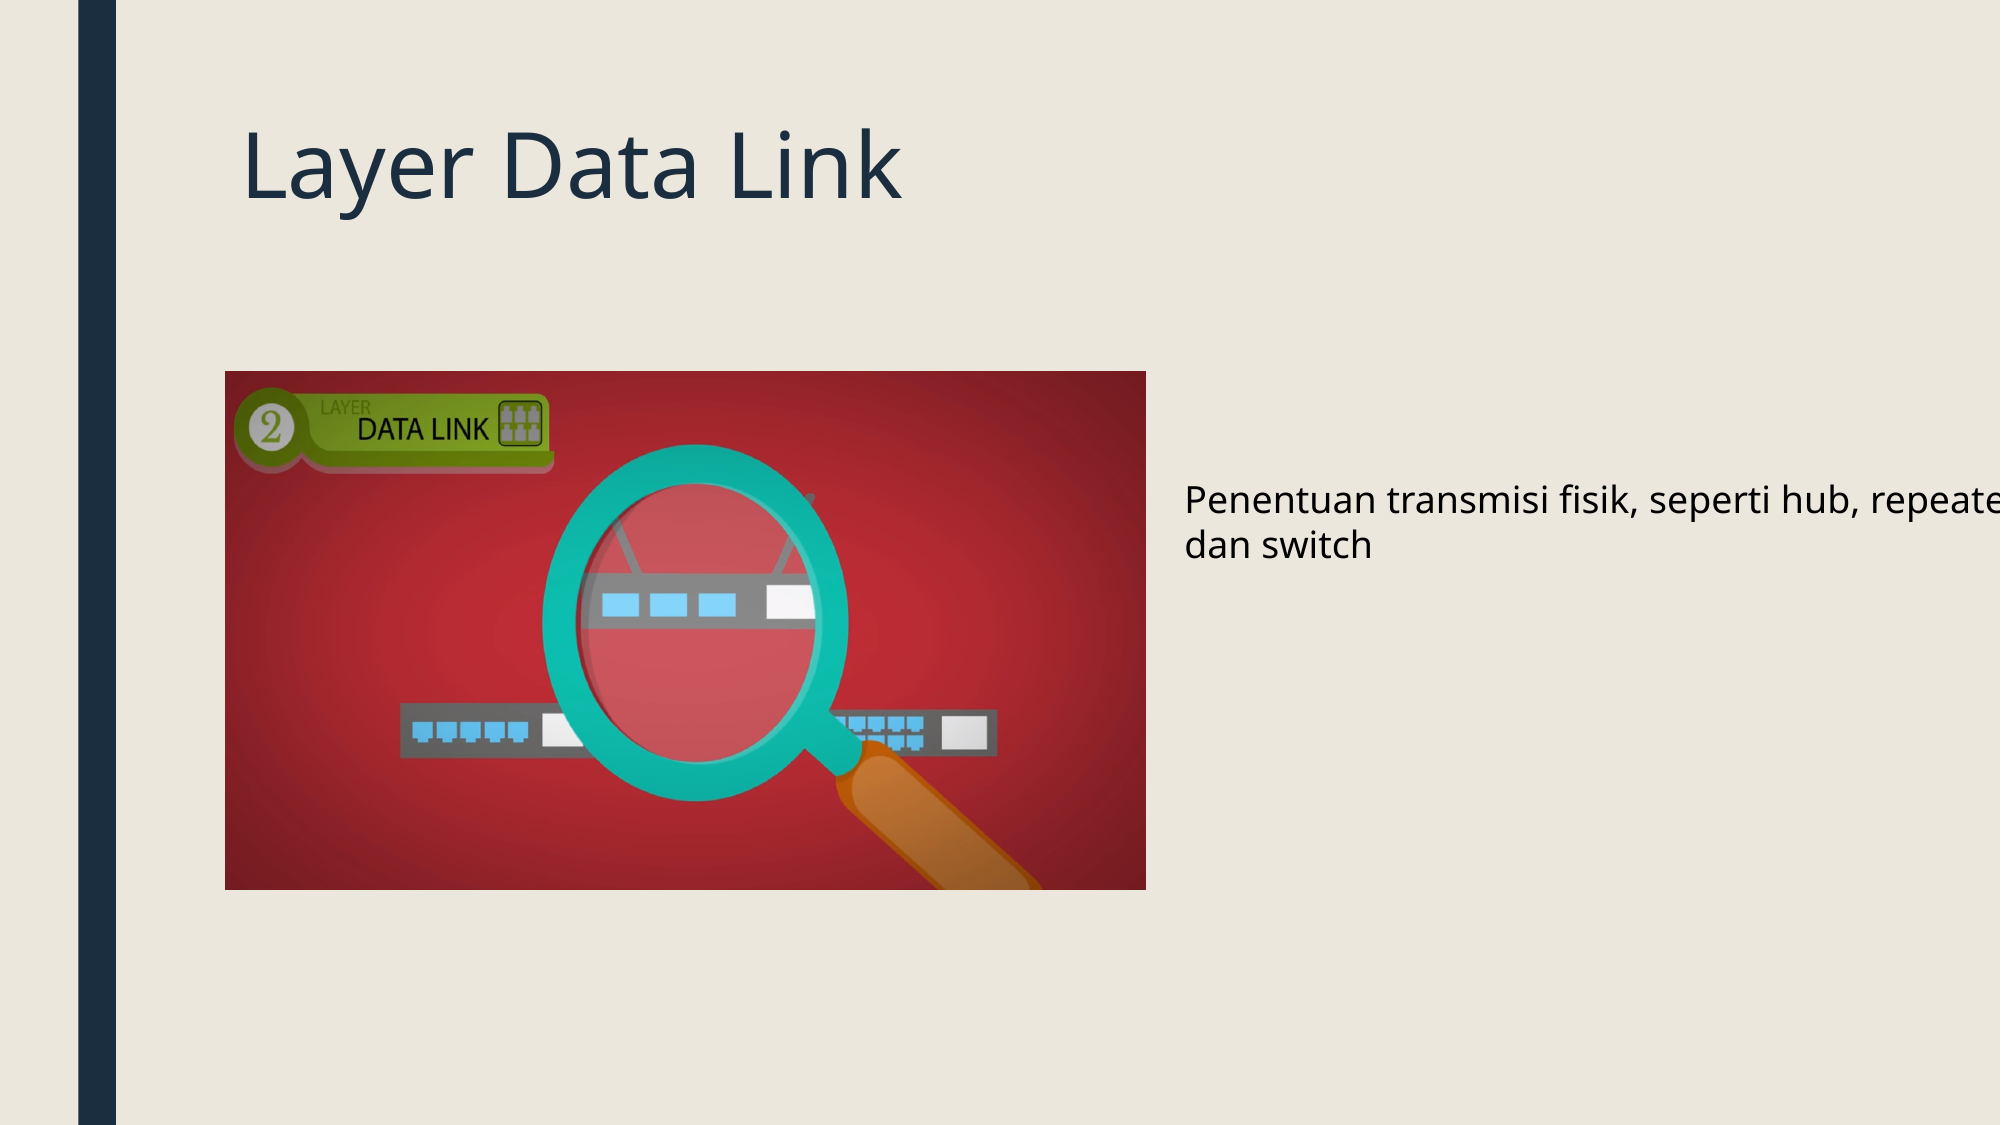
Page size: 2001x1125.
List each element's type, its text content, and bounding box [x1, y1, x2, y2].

title Layer Data Link [225, 112, 1800, 357]
picture [224, 371, 1146, 890]
text_box Penentuan transmisi fisik, seperti hub, repeater dan switch [1169, 468, 2000, 574]
